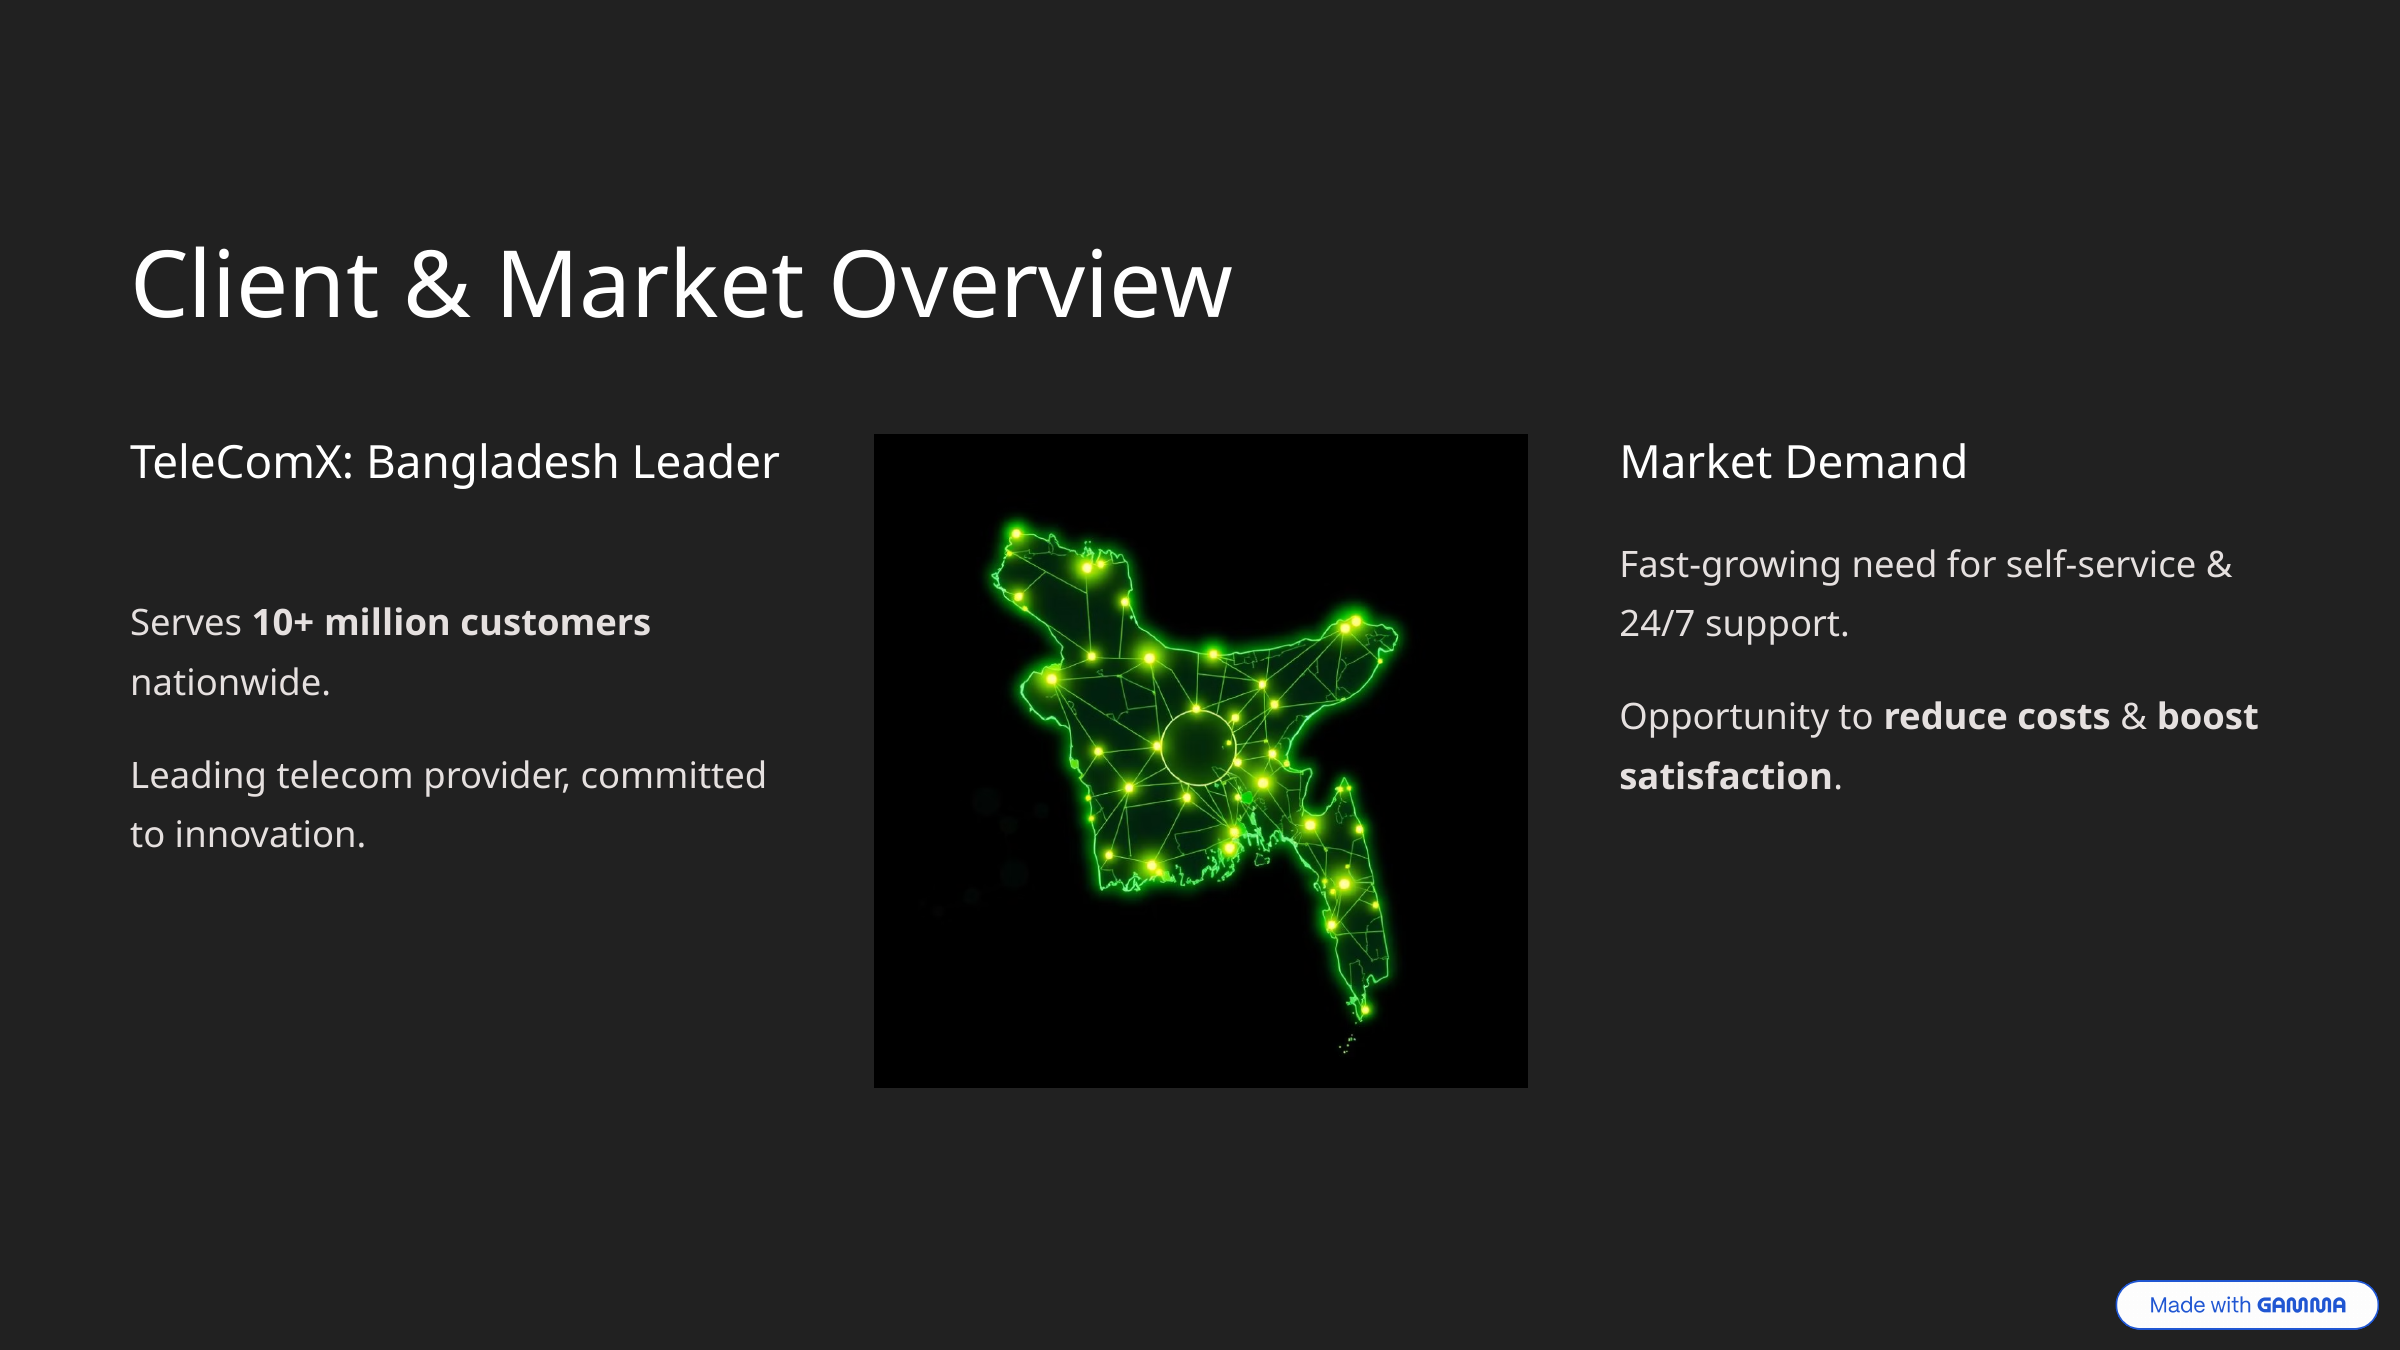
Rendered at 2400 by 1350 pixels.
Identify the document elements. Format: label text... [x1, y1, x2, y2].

text_box Serves 10+ million customers nationwide. [130, 583, 783, 703]
picture [2106, 1271, 2389, 1339]
text_box Market Demand [1619, 430, 2085, 489]
text_box Opportunity to reduce costs & boost satisfaction. [1619, 677, 2272, 797]
text_box TeleComX: Bangladesh Leader [130, 430, 783, 547]
picture [874, 434, 1528, 1088]
text_box Client & Market Overview [130, 220, 1470, 338]
text_box Fast-growing need for self-service & 24/7 support. [1619, 525, 2272, 645]
text_box Leading telecom provider, committed to innovation. [130, 736, 783, 856]
